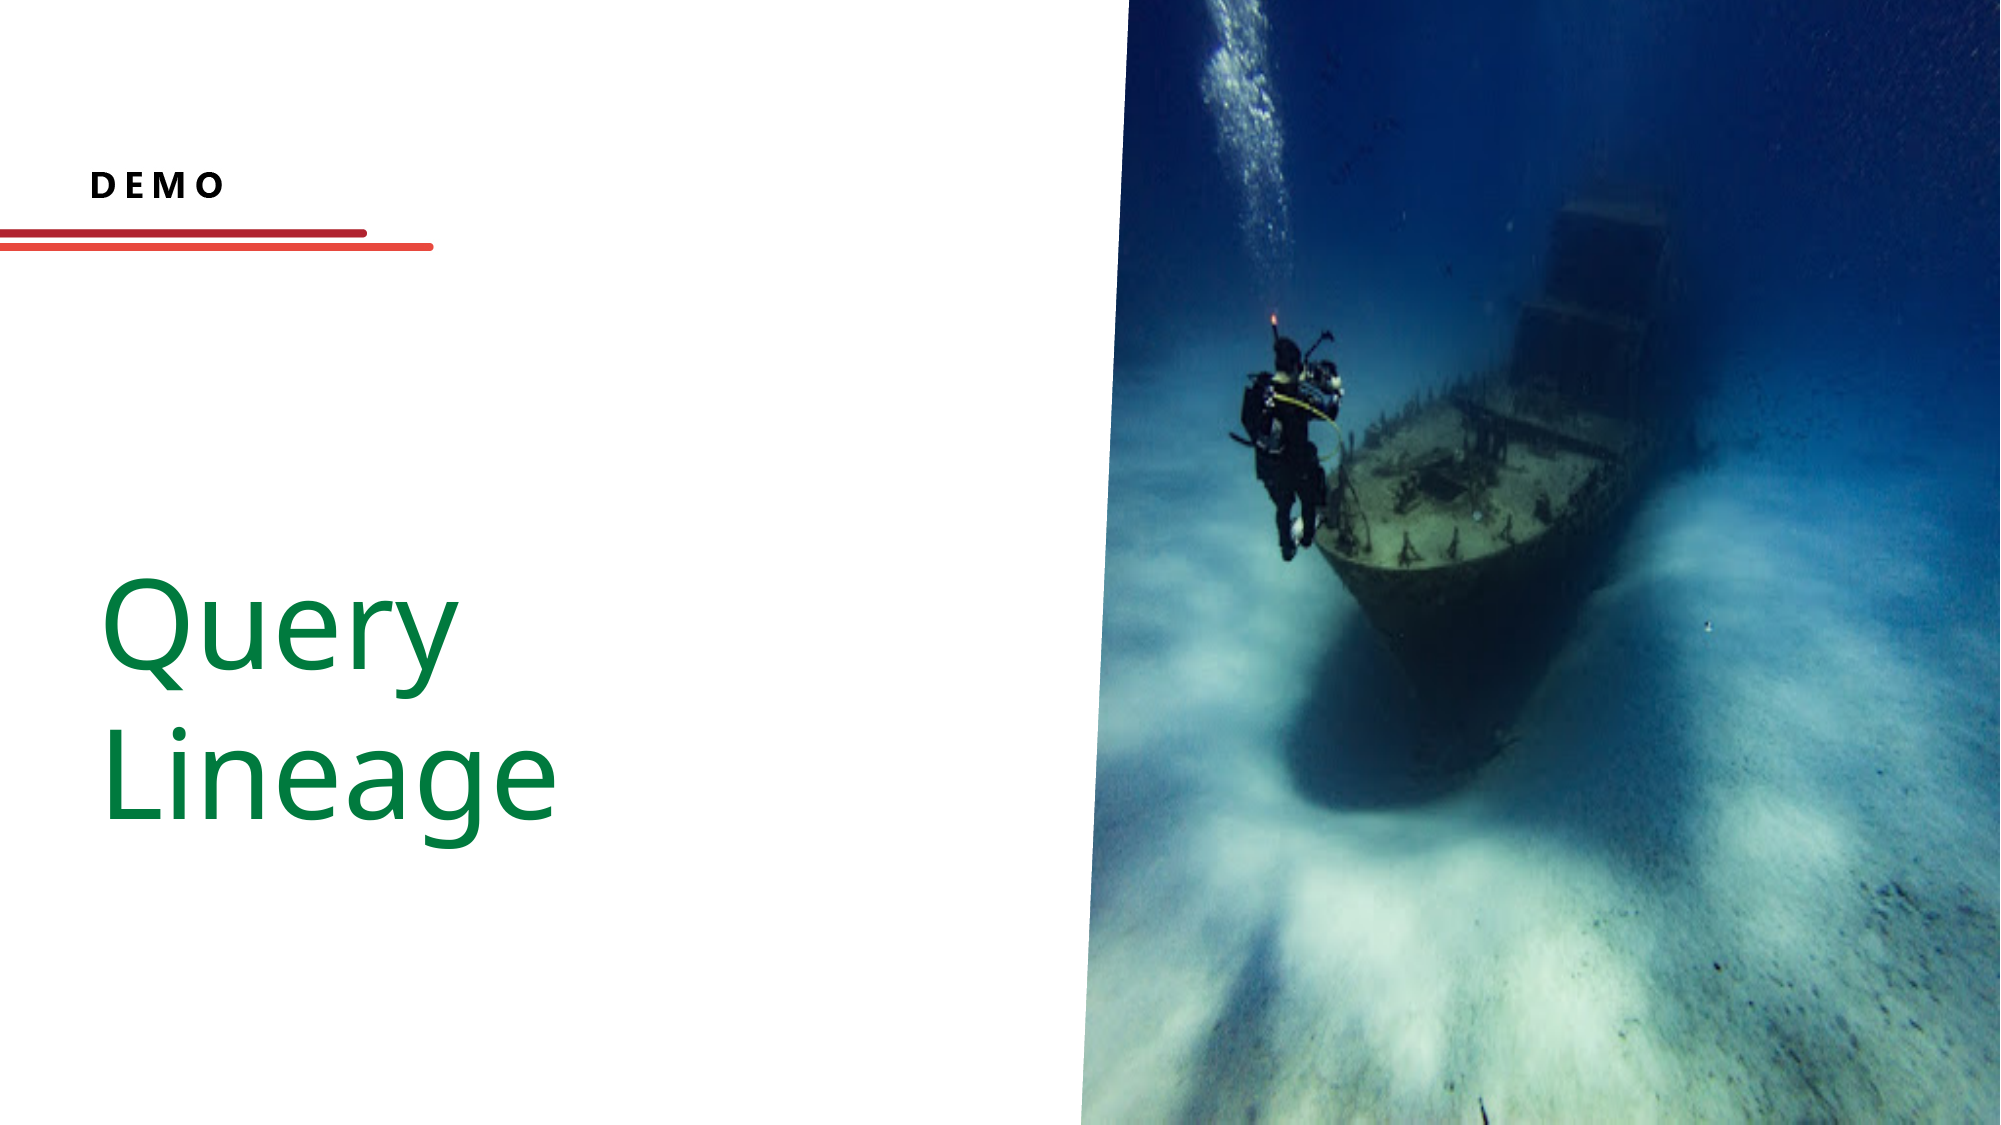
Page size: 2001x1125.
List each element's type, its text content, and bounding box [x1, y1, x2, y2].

title Query Lineage [83, 469, 853, 919]
picture [1081, 0, 2000, 1125]
picture [0, 0, 900, 844]
